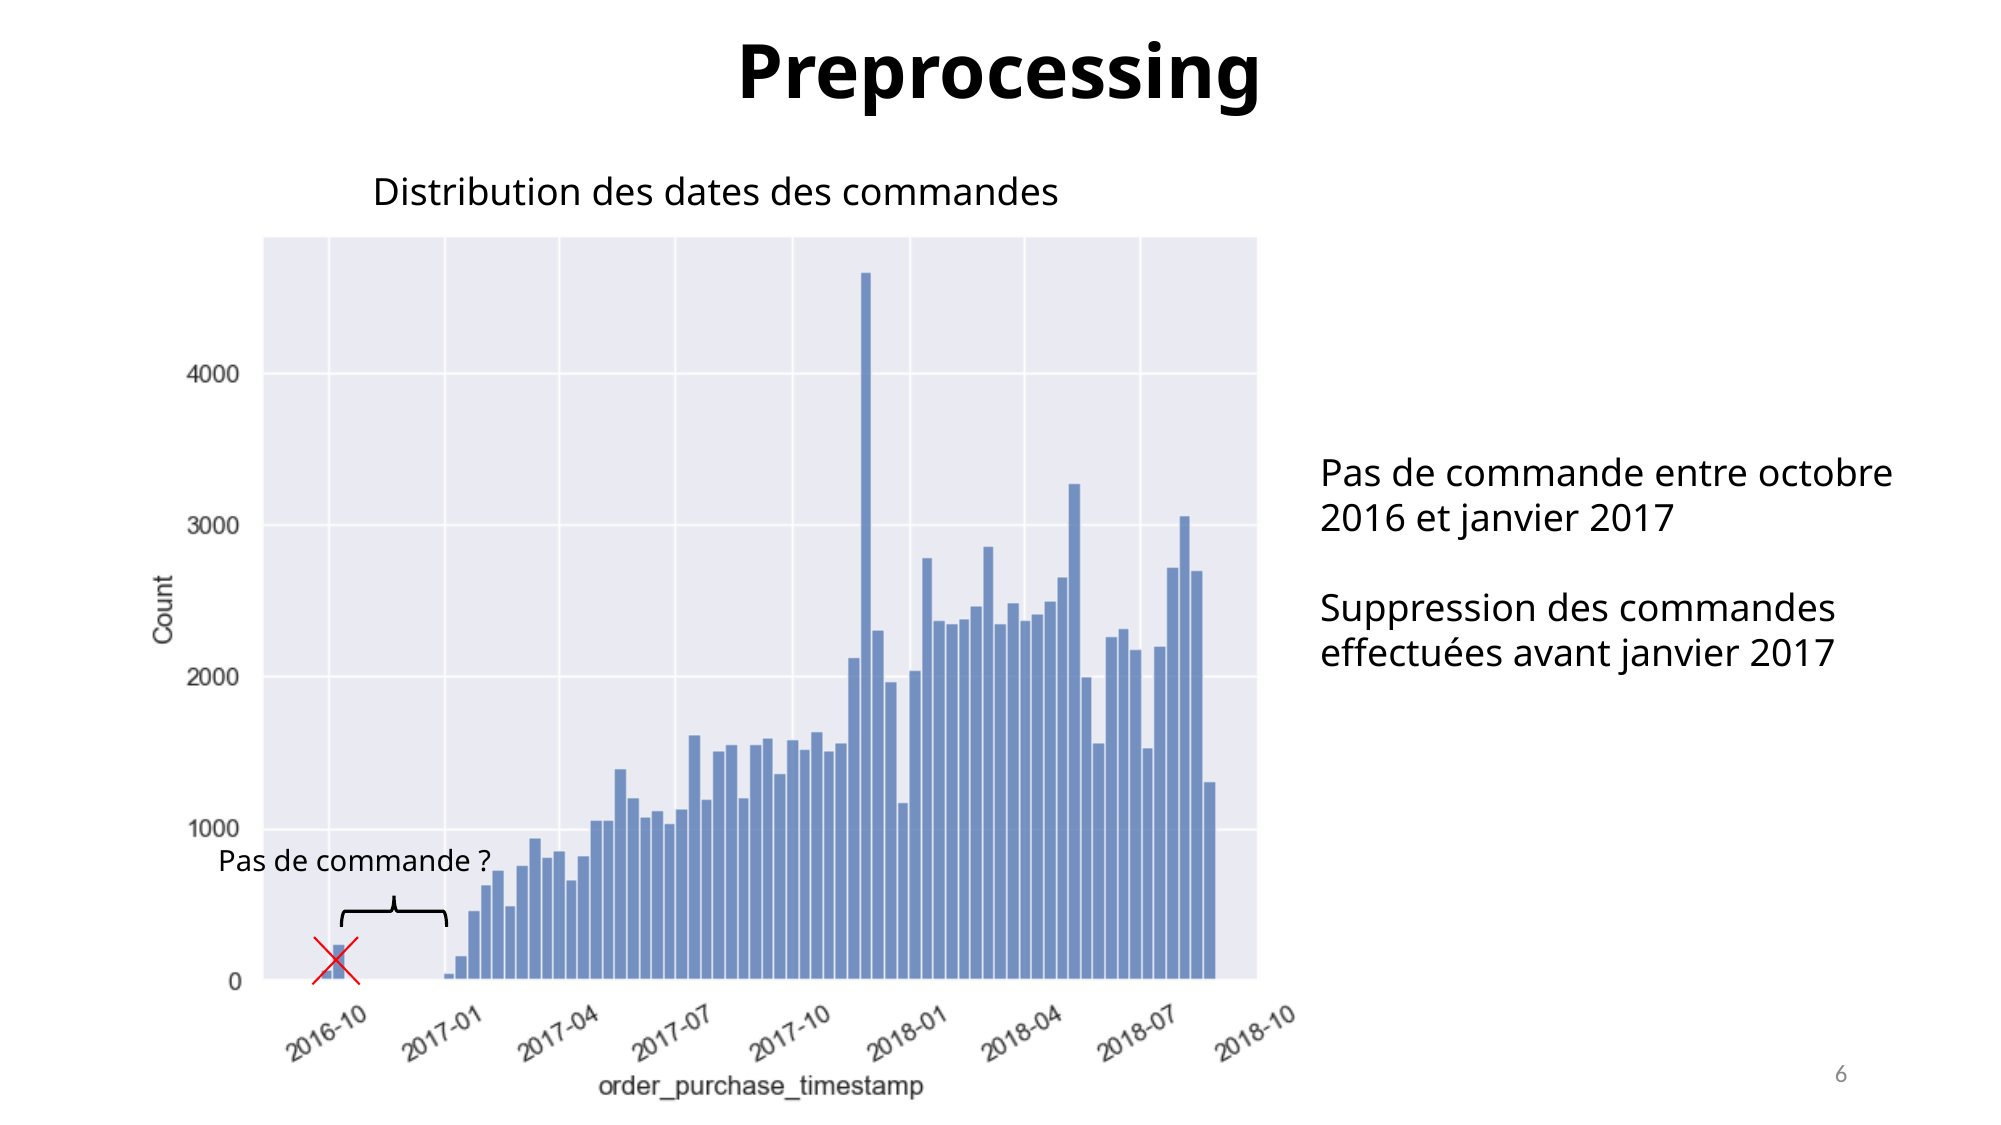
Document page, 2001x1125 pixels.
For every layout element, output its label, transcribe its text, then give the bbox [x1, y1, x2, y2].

text_box Preprocessing [137, 0, 1863, 148]
picture [137, 220, 1317, 1117]
text_box Pas de commande entre octobre 2016 et janvier 2017 Suppression des commandes effectuées avant janvier 2017 [1317, 441, 1970, 681]
slide_number 6 [1412, 1042, 1863, 1103]
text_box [312, 937, 360, 985]
text_box Distribution des dates des commandes [357, 160, 1185, 220]
